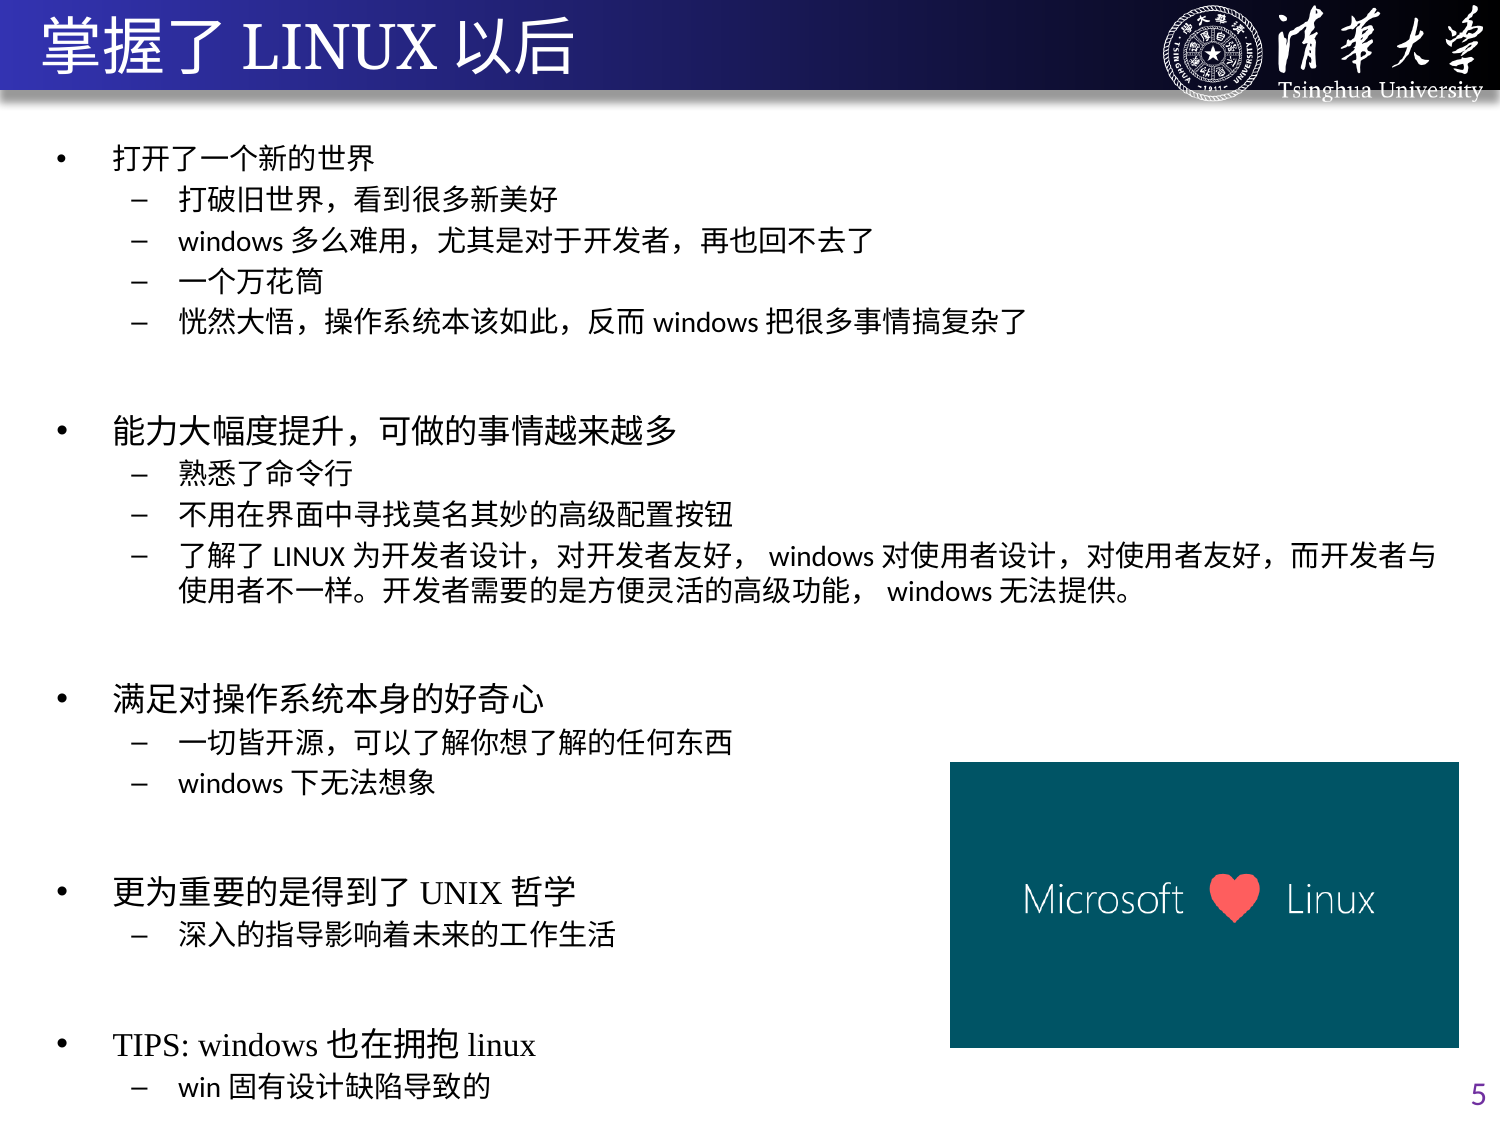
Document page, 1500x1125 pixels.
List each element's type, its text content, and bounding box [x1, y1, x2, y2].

picture [949, 761, 1459, 1049]
list 打开了一个新的世界 打破旧世界，看到很多新美好 windows多么难用，尤其是对于开发者，再也回不去了 一个万花筒 恍然大悟，操作系统本该如此，反而windows把很多事情搞复杂了 能力大幅度提升，可做的事情越来越多 熟悉了命令行 不用在界面中寻找莫名其妙的高级配置按钮 了解了LINUX为开发者设计，对开发者友好，windows对使用者设计，对使用者友好，而开发者与使用者不一样。开发者需要的是方便灵活的高级功能，windows无法提供。 满足对操作系统本身的好奇心 一切皆开源，可以了解你想了解的任何东西 windows下无法想象 更为重要的是得到了UNIX哲学 深入的指导影响着未来的工作生活 TIPS: windows也在拥抱linux win固有设计缺陷导致的 [41, 125, 1459, 1059]
title 掌握了LINUX以后 [0, 0, 1152, 90]
slide_number 5 [1325, 1062, 1500, 1122]
